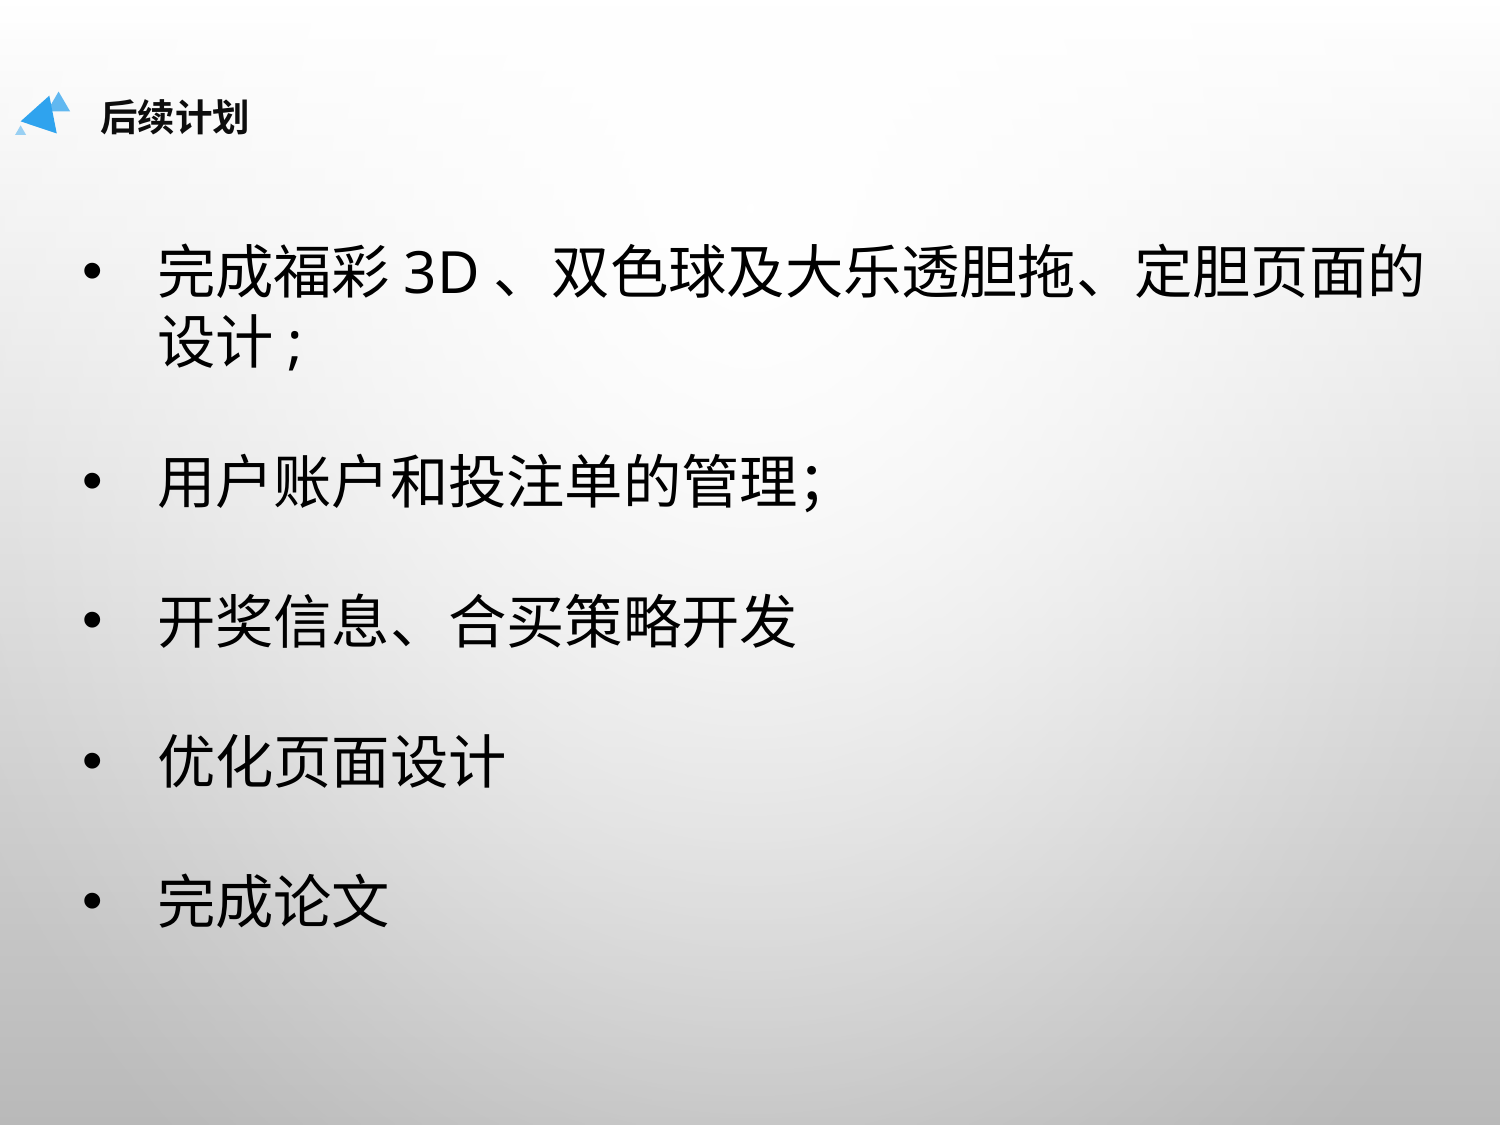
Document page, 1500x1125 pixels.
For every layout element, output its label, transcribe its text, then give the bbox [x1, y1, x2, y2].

text_box 完成福彩3D、双色球及大乐透胆拖、定胆页面的设计; 用户账户和投注单的管理； 开奖信息、合买策略开发 优化页面设计 完成论文 [67, 227, 1456, 943]
picture [0, 0, 1500, 1125]
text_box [14, 91, 71, 135]
text_box 后续计划 [85, 86, 457, 147]
